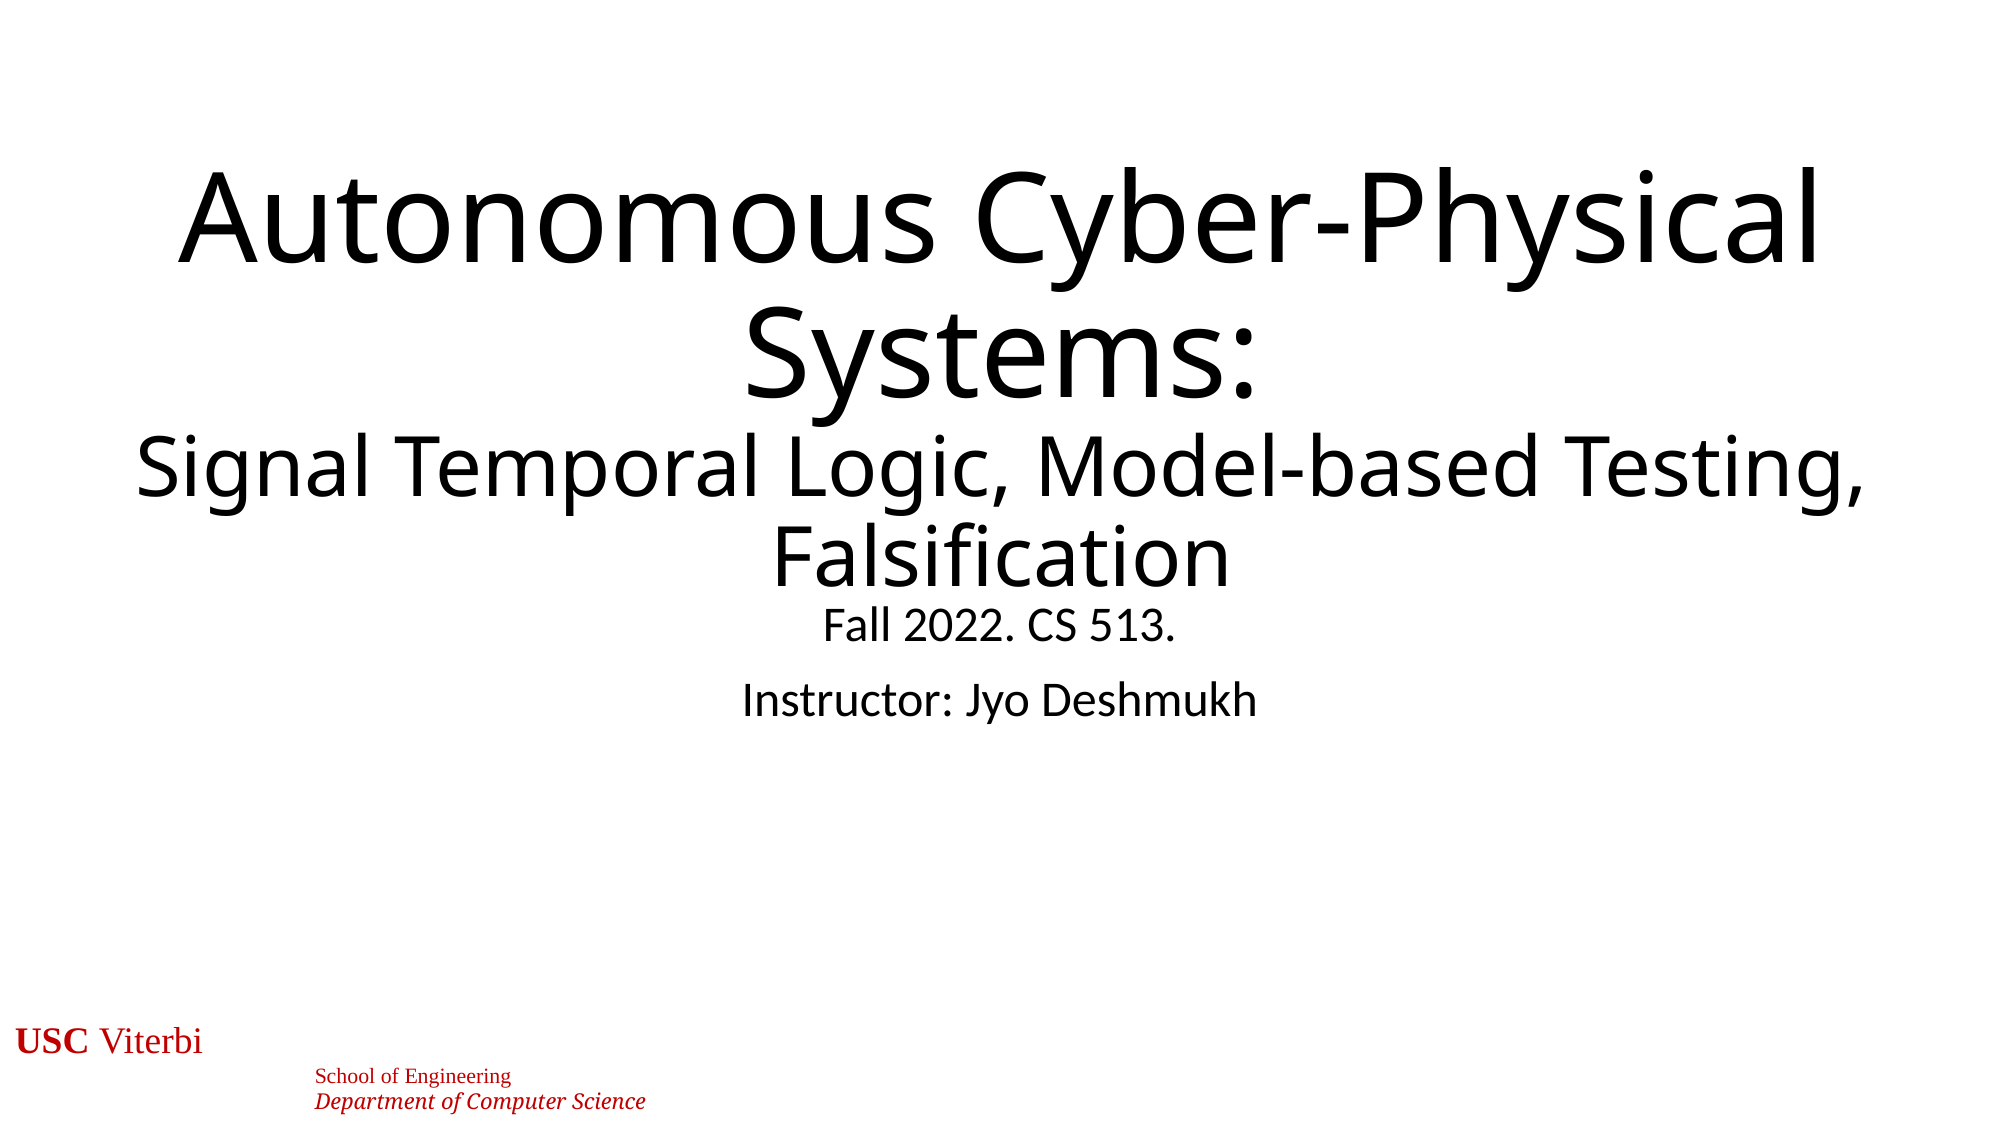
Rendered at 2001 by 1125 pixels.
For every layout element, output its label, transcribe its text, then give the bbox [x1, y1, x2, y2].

title Autonomous Cyber-Physical Systems: Signal Temporal Logic, Model-based Testing, Falsification [32, 184, 1972, 576]
subtitle Fall 2022. CS 513. Instructor: Jyo Deshmukh [249, 590, 1750, 863]
text_box USC Viterbi School of Engineering Department of Computer Science [0, 1008, 938, 1121]
